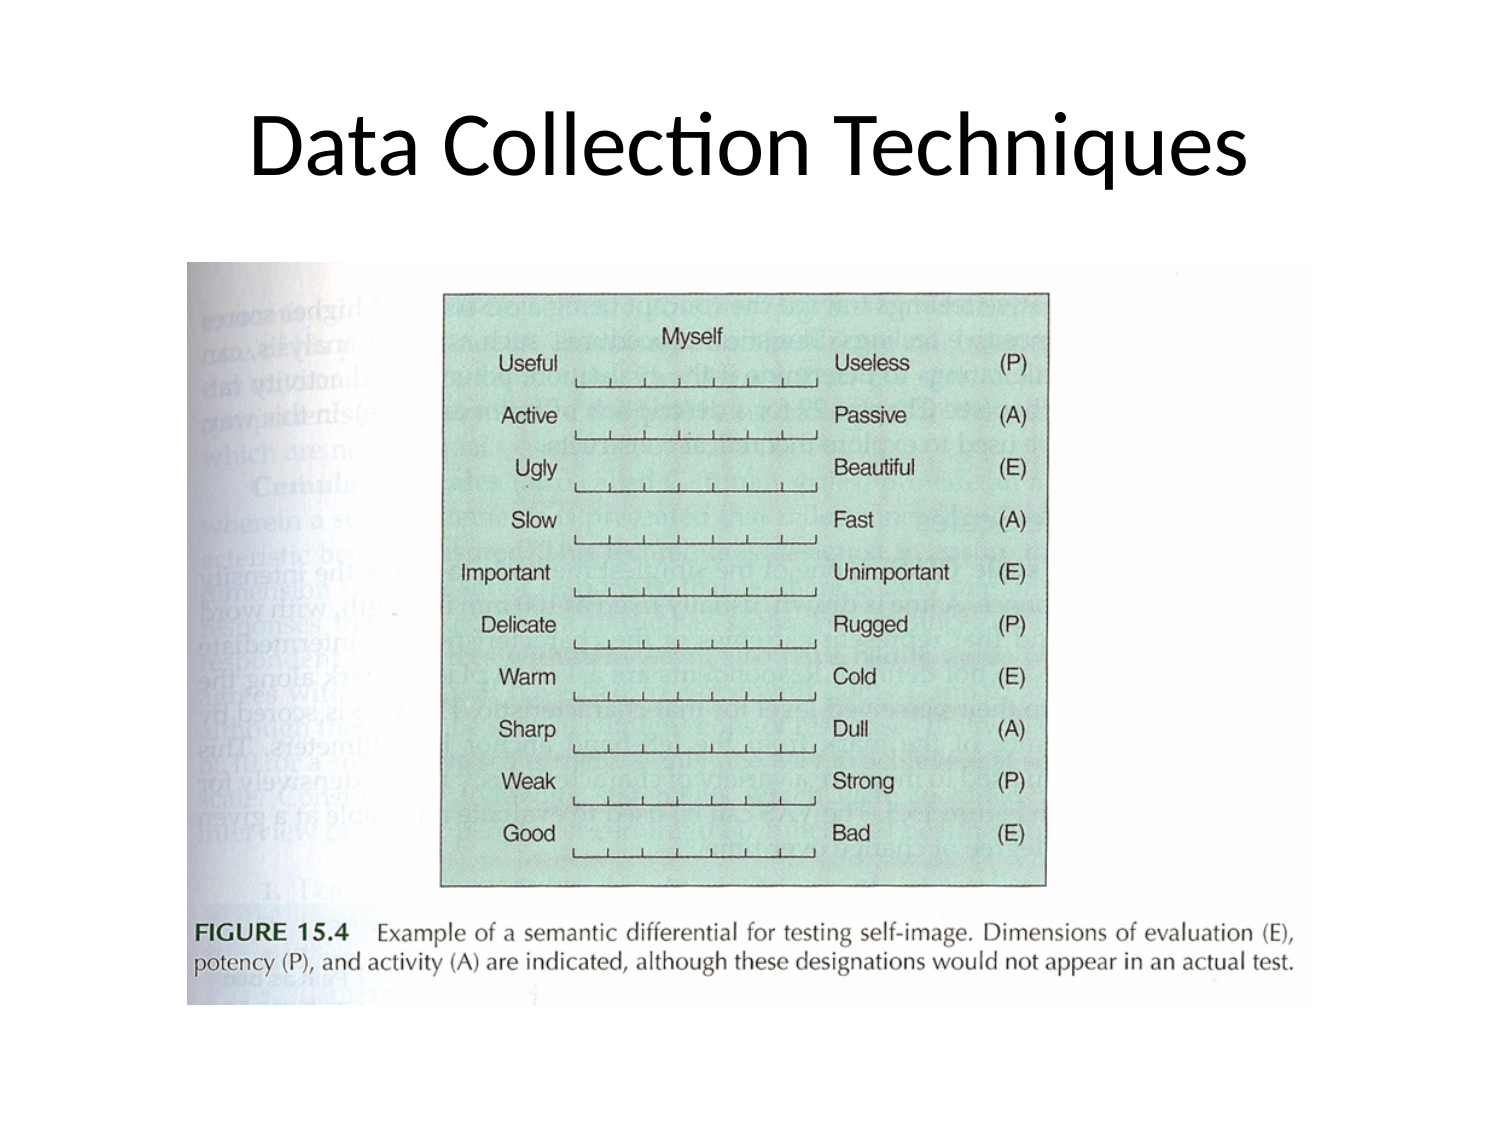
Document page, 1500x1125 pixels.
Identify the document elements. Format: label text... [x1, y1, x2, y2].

picture [187, 262, 1315, 1005]
title Data Collection Techniques [75, 45, 1425, 233]
